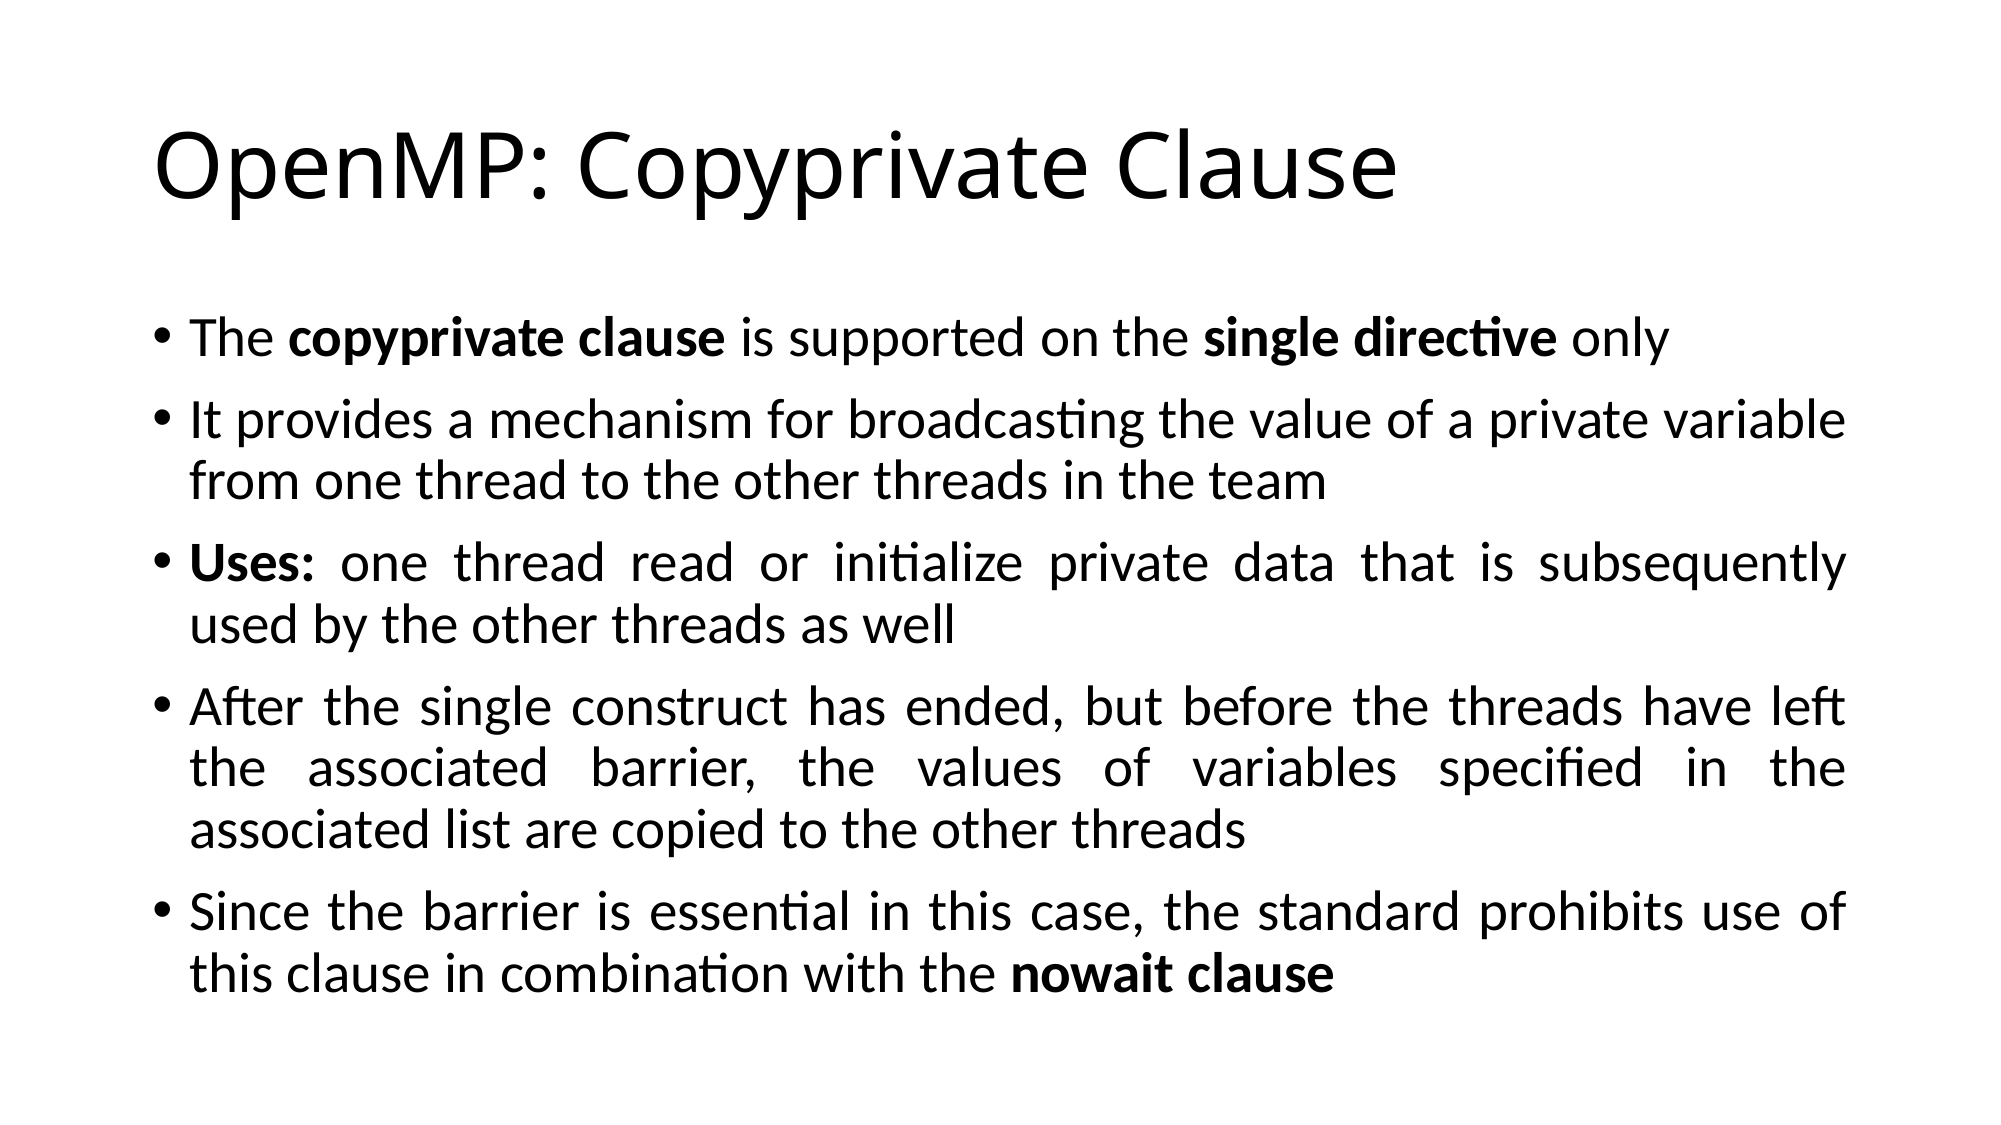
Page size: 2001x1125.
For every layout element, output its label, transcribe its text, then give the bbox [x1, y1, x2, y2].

title OpenMP: Copyprivate Clause [137, 59, 1863, 278]
list The copyprivate clause is supported on the single directive only It provides a mechanism for broadcasting the value of a private variable from one thread to the other threads in the team Uses: one thread read or initialize private data that is subsequently used by the other threads as well After the single construct has ended, but before the threads have left the associated barrier, the values of variables specified in the associated list are copied to the other threads Since the barrier is essential in this case, the standard prohibits use of this clause in combination with the nowait clause [137, 299, 1863, 1014]
